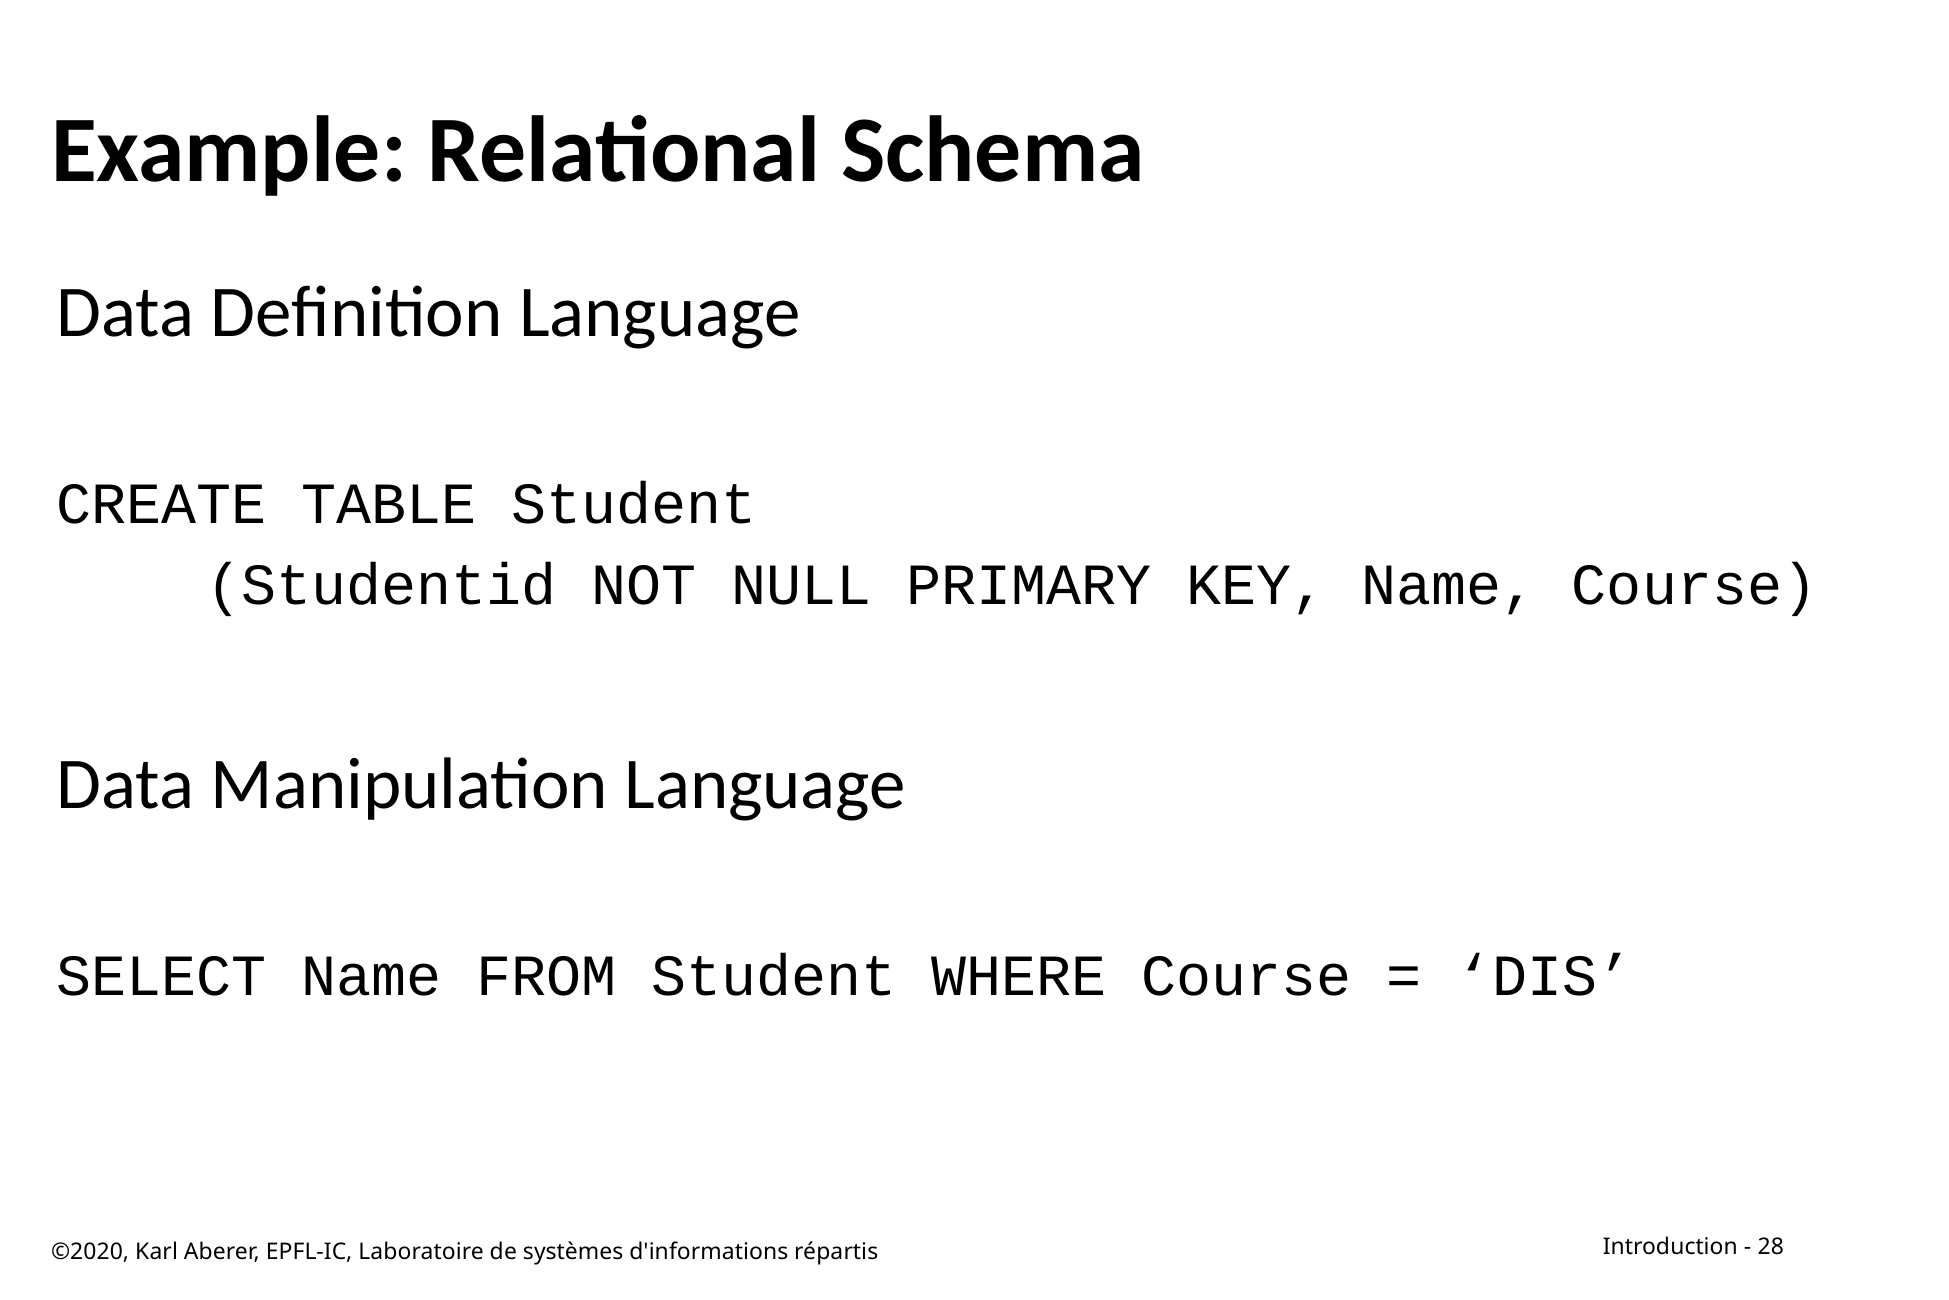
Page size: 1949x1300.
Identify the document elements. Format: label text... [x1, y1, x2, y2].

list Data Definition Language CREATE TABLE Student (Studentid NOT NULL PRIMARY KEY, Name, Course) Data Manipulation Language SELECT Name FROM Student WHERE Course = ‘DIS’ [37, 253, 1849, 1208]
title Example: Relational Schema [32, 57, 1803, 232]
footer ©2020, Karl Aberer, EPFL-IC, Laboratoire de systèmes d'informations répartis [32, 1227, 1284, 1271]
